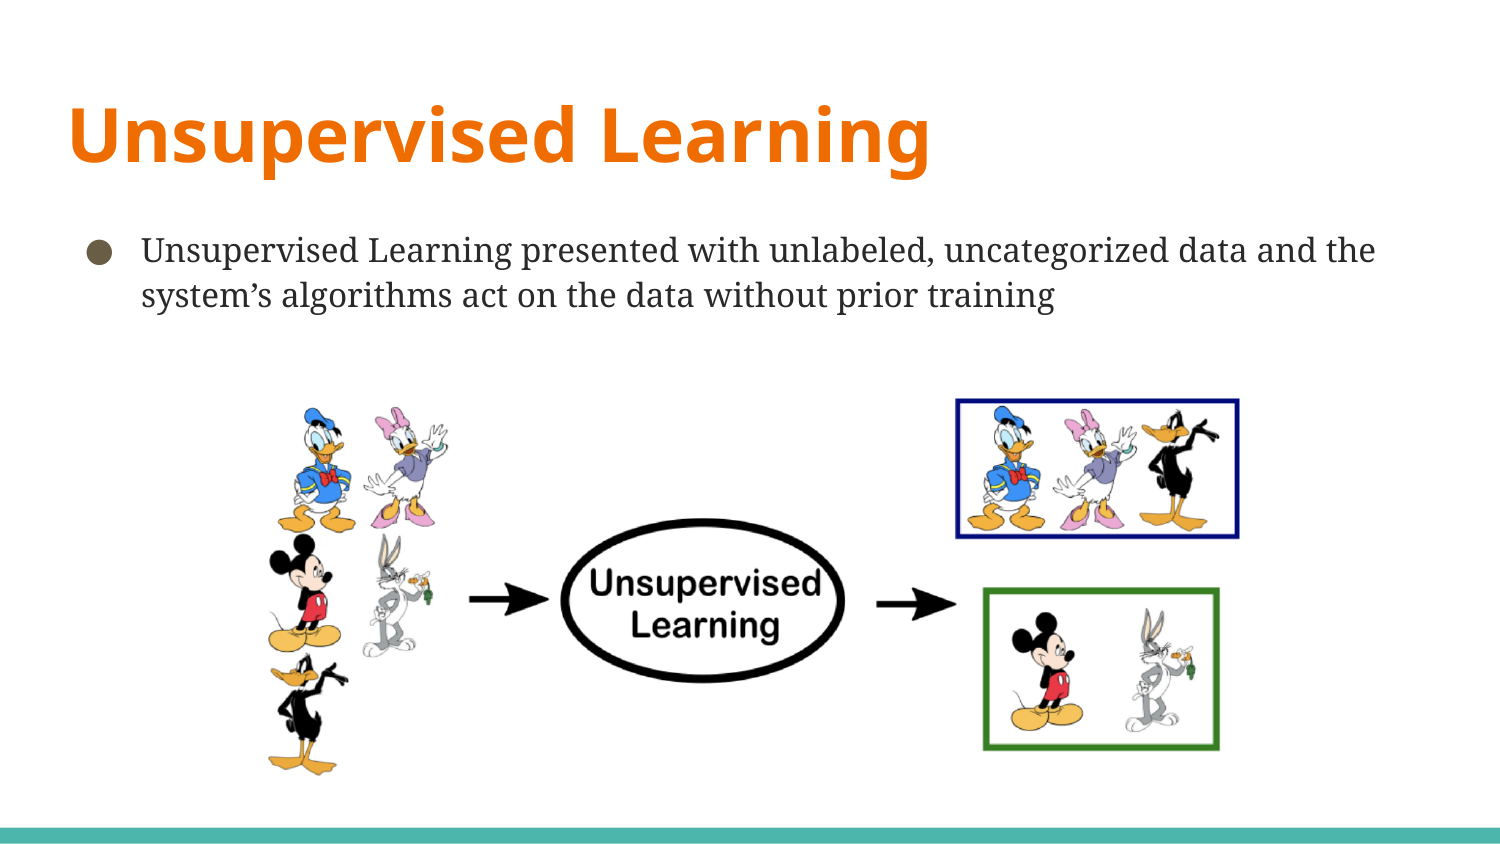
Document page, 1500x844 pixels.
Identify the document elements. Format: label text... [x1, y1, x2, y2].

title Unsupervised Learning [51, 72, 1449, 189]
picture [211, 350, 1289, 785]
list Unsupervised Learning presented with unlabeled, uncategorized data and the system’s algorithms act on the data without prior training [51, 207, 1449, 750]
